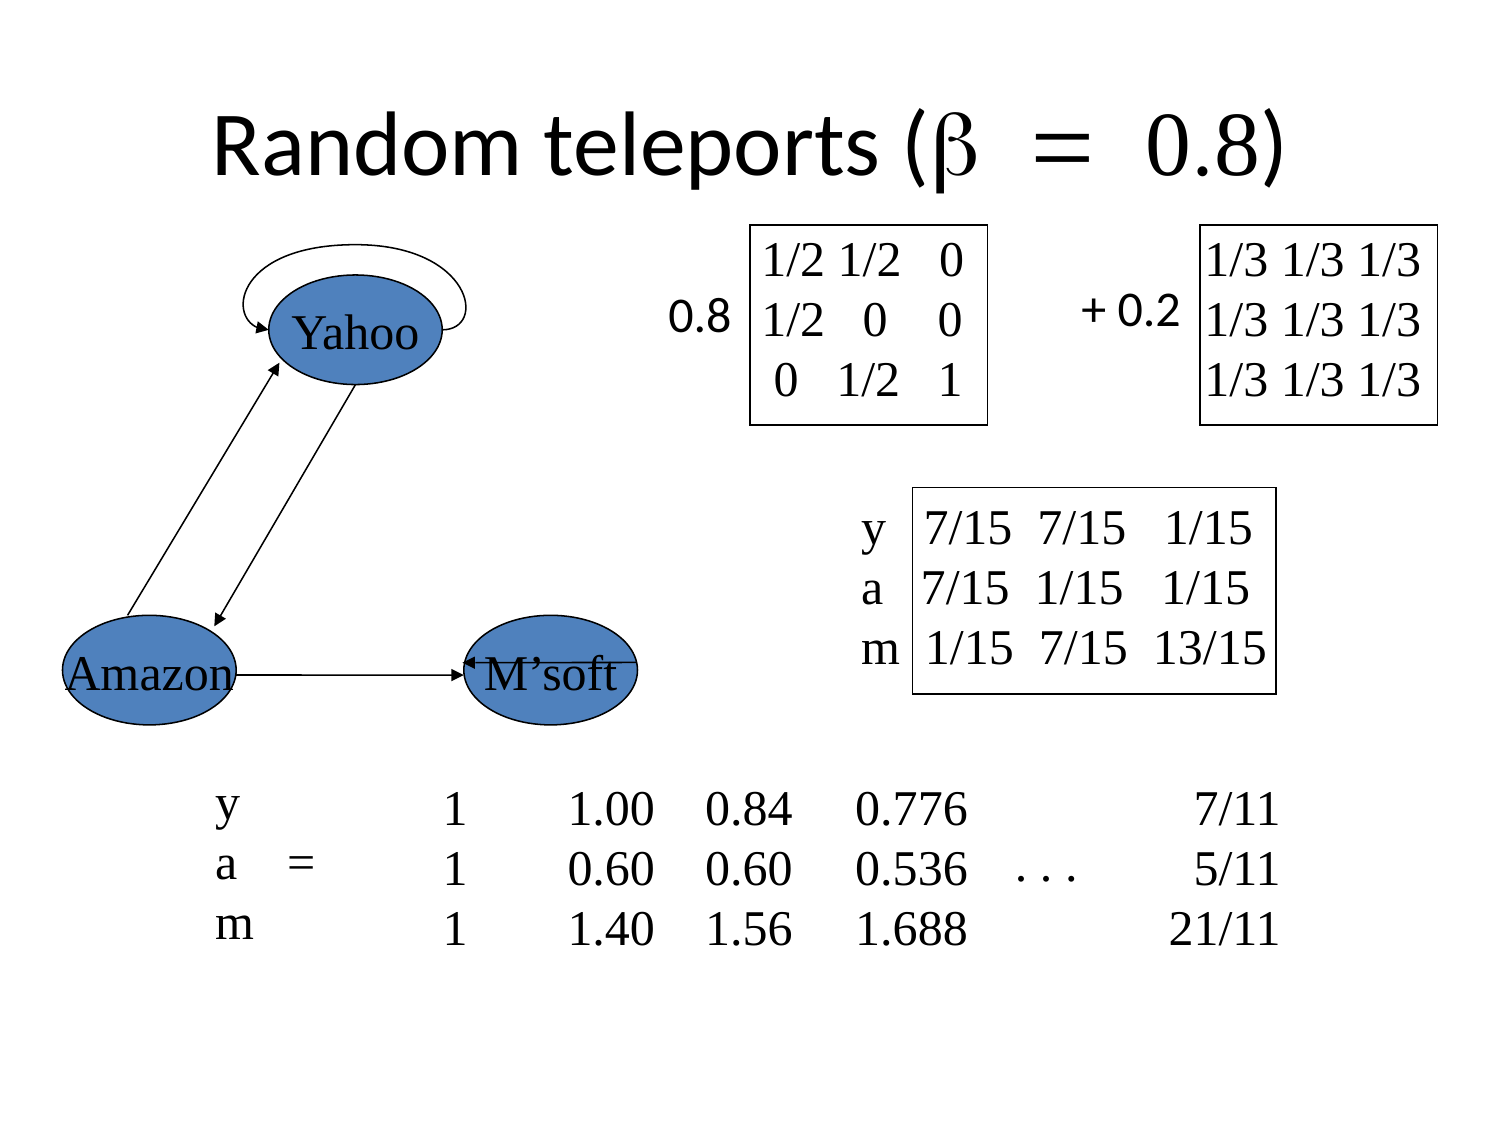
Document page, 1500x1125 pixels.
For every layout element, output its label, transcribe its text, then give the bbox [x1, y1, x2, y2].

text_box [912, 683, 1276, 695]
text_box Yahoo [269, 336, 442, 385]
text_box . . . [1000, 824, 1093, 900]
text_box [1199, 224, 1438, 425]
text_box Amazon [62, 615, 237, 725]
text_box Yahoo [268, 274, 443, 329]
text_box y a = m [200, 761, 331, 957]
text_box 1.00 0.60 1.40 [552, 767, 670, 963]
text_box 0.776 0.536 1.688 [840, 767, 983, 963]
text_box 1/2 1/2 0 1/2 0 0 0 1/2 1 [684, 219, 980, 414]
text_box M’soft [463, 663, 638, 725]
text_box [127, 362, 280, 616]
title Random teleports ( = 0.8) [75, 45, 1425, 233]
text_box 1/3 1/3 1/3 1/3 1/3 1/3 1/3 1/3 1/3 [1152, 219, 1437, 414]
text_box [236, 668, 464, 682]
text_box 1 1 1 [427, 767, 483, 963]
text_box 0.84 0.60 1.56 [690, 767, 808, 963]
text_box + 0.2 [1066, 268, 1196, 344]
text_box [214, 384, 356, 627]
text_box [749, 224, 988, 425]
text_box 0.8 [653, 274, 747, 350]
text_box y 7/15 7/15 1/15 a 7/15 1/15 1/15 m 1/15 7/15 13/15 [846, 487, 1282, 683]
text_box 7/11 5/11 21/11 [1153, 767, 1296, 963]
text_box M’soft [465, 615, 637, 662]
